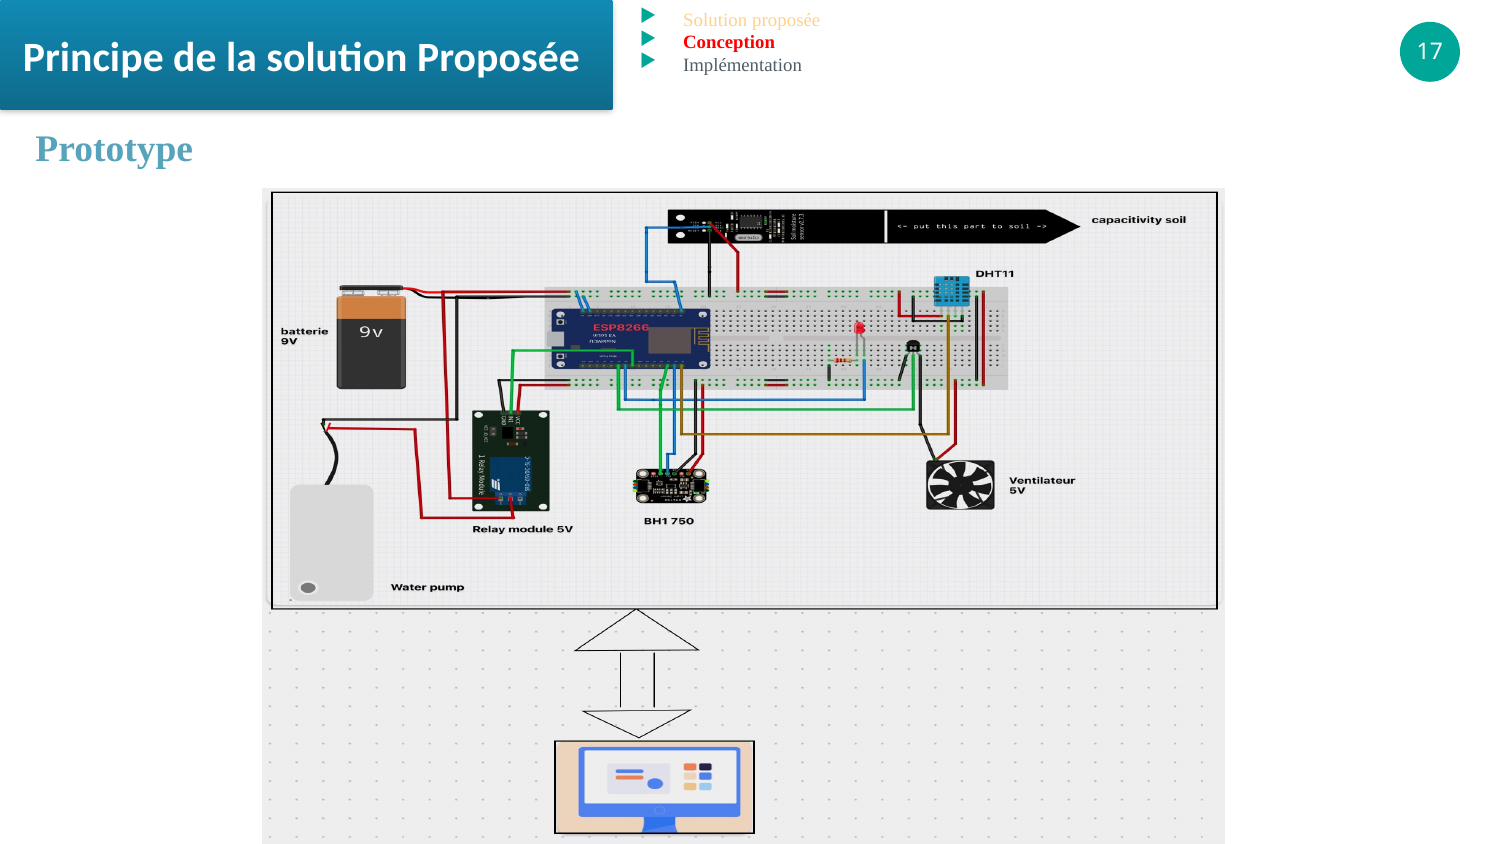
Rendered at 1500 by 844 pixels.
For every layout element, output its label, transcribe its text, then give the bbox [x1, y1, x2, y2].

text_box Principe de la solution Proposée [0, 0, 613, 110]
text_box Solution proposée Conception Implémentation [624, 0, 1046, 83]
picture [262, 188, 1226, 844]
text_box Prototype [20, 116, 949, 177]
